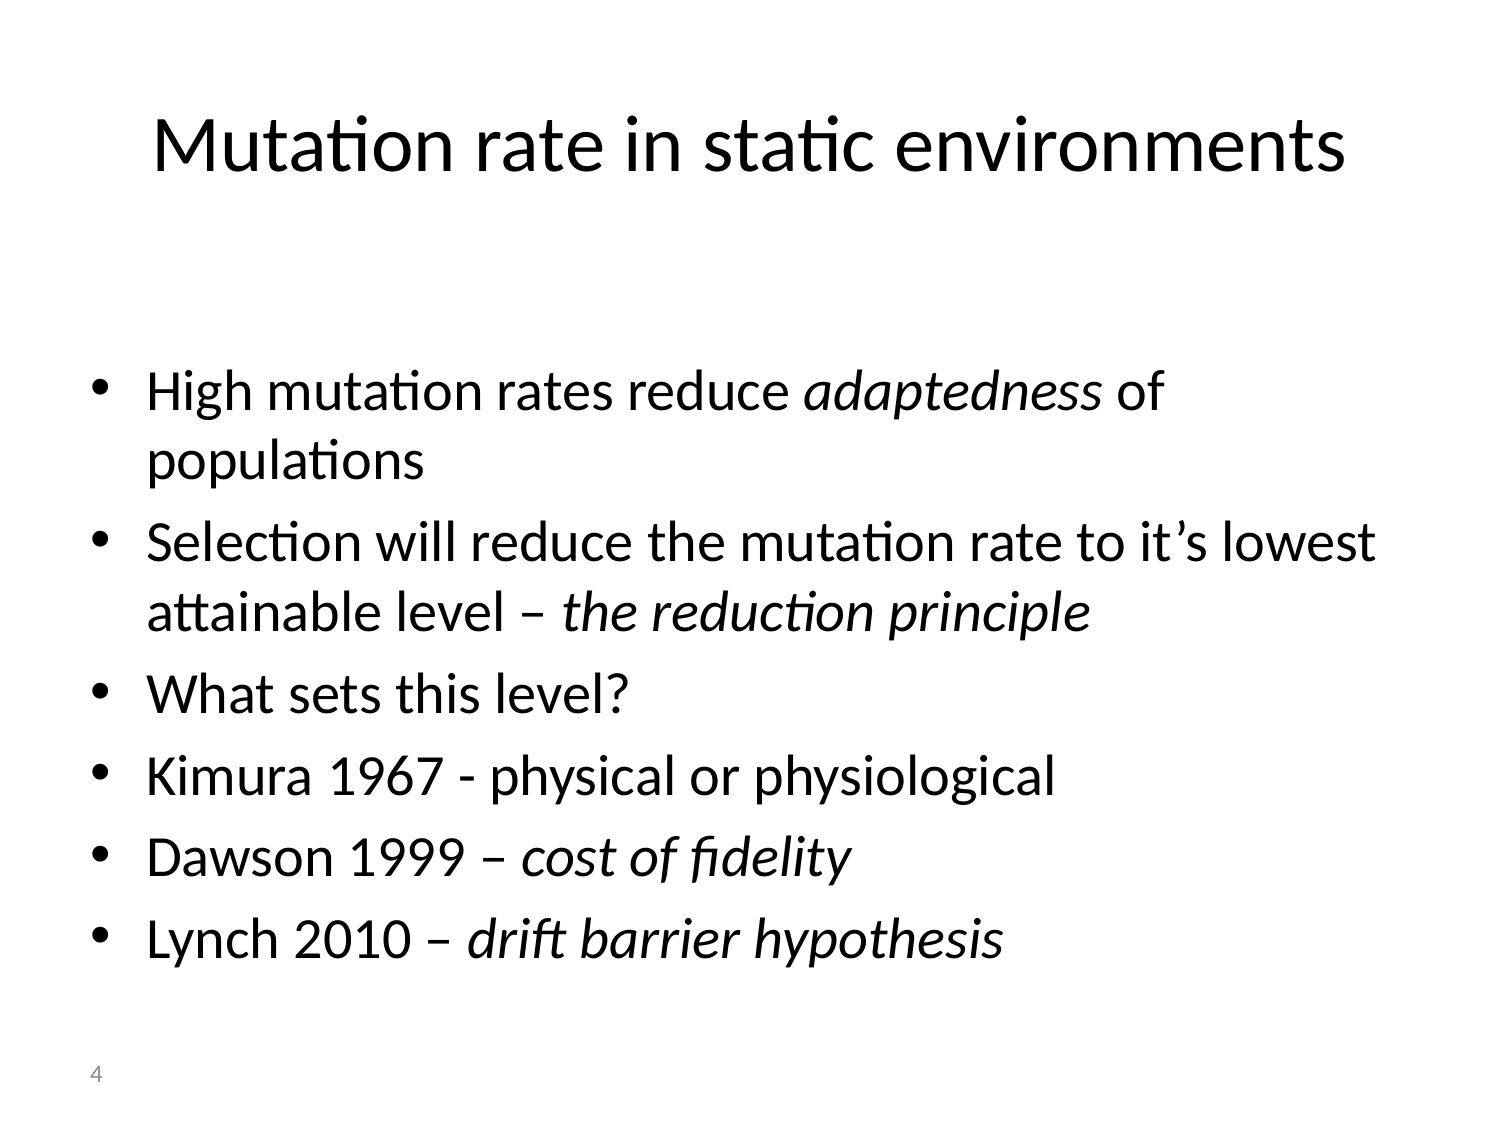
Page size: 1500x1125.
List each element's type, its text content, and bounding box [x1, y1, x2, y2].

slide_number 4 [75, 1042, 425, 1103]
title Mutation rate in static environments [75, 45, 1425, 233]
